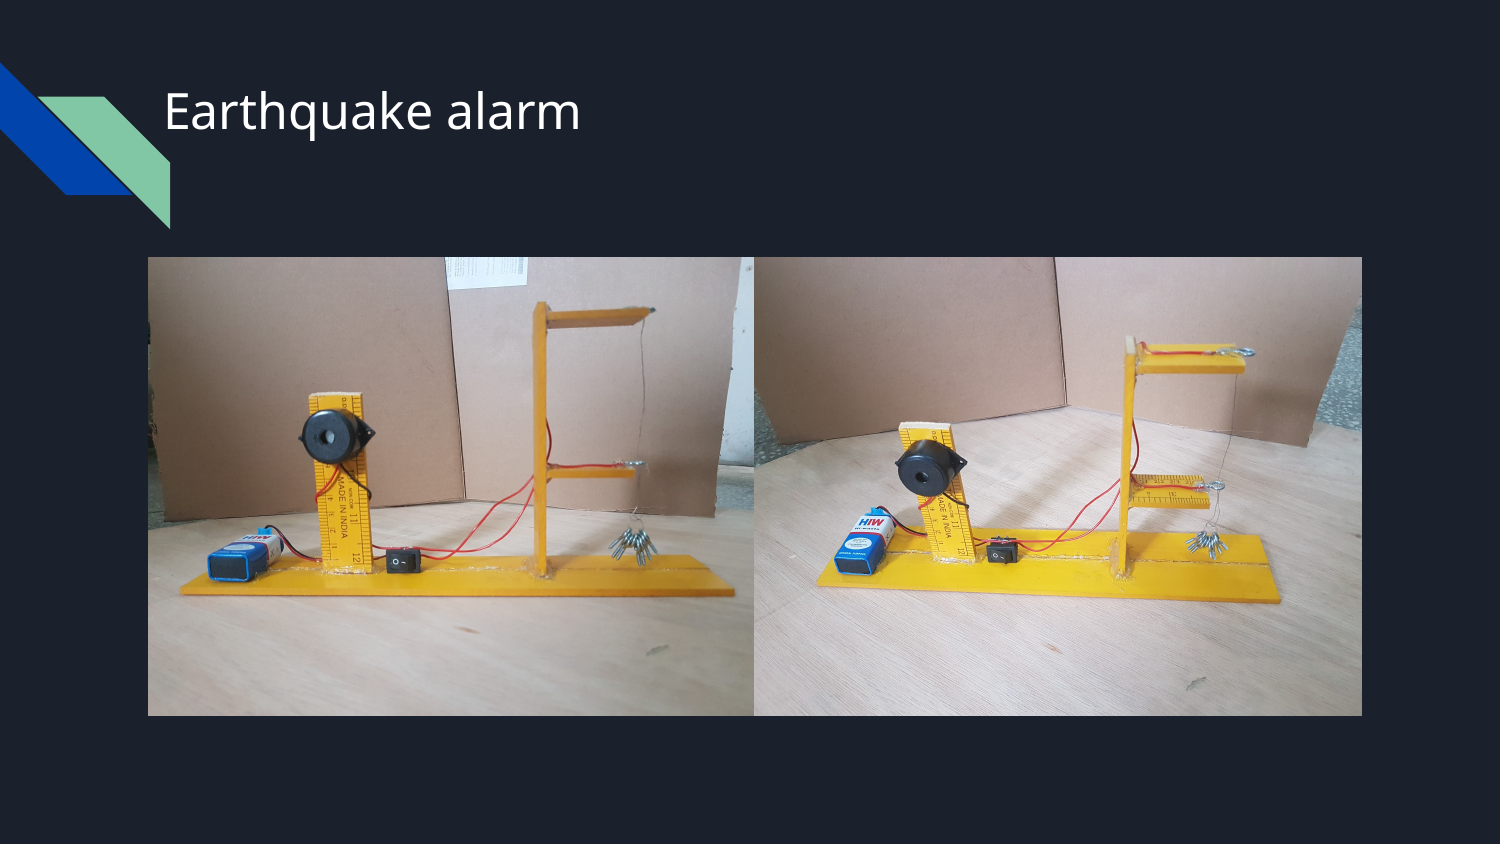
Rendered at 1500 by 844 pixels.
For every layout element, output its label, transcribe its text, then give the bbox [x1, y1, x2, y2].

picture [147, 256, 1362, 717]
title Earthquake alarm [148, 64, 1294, 215]
